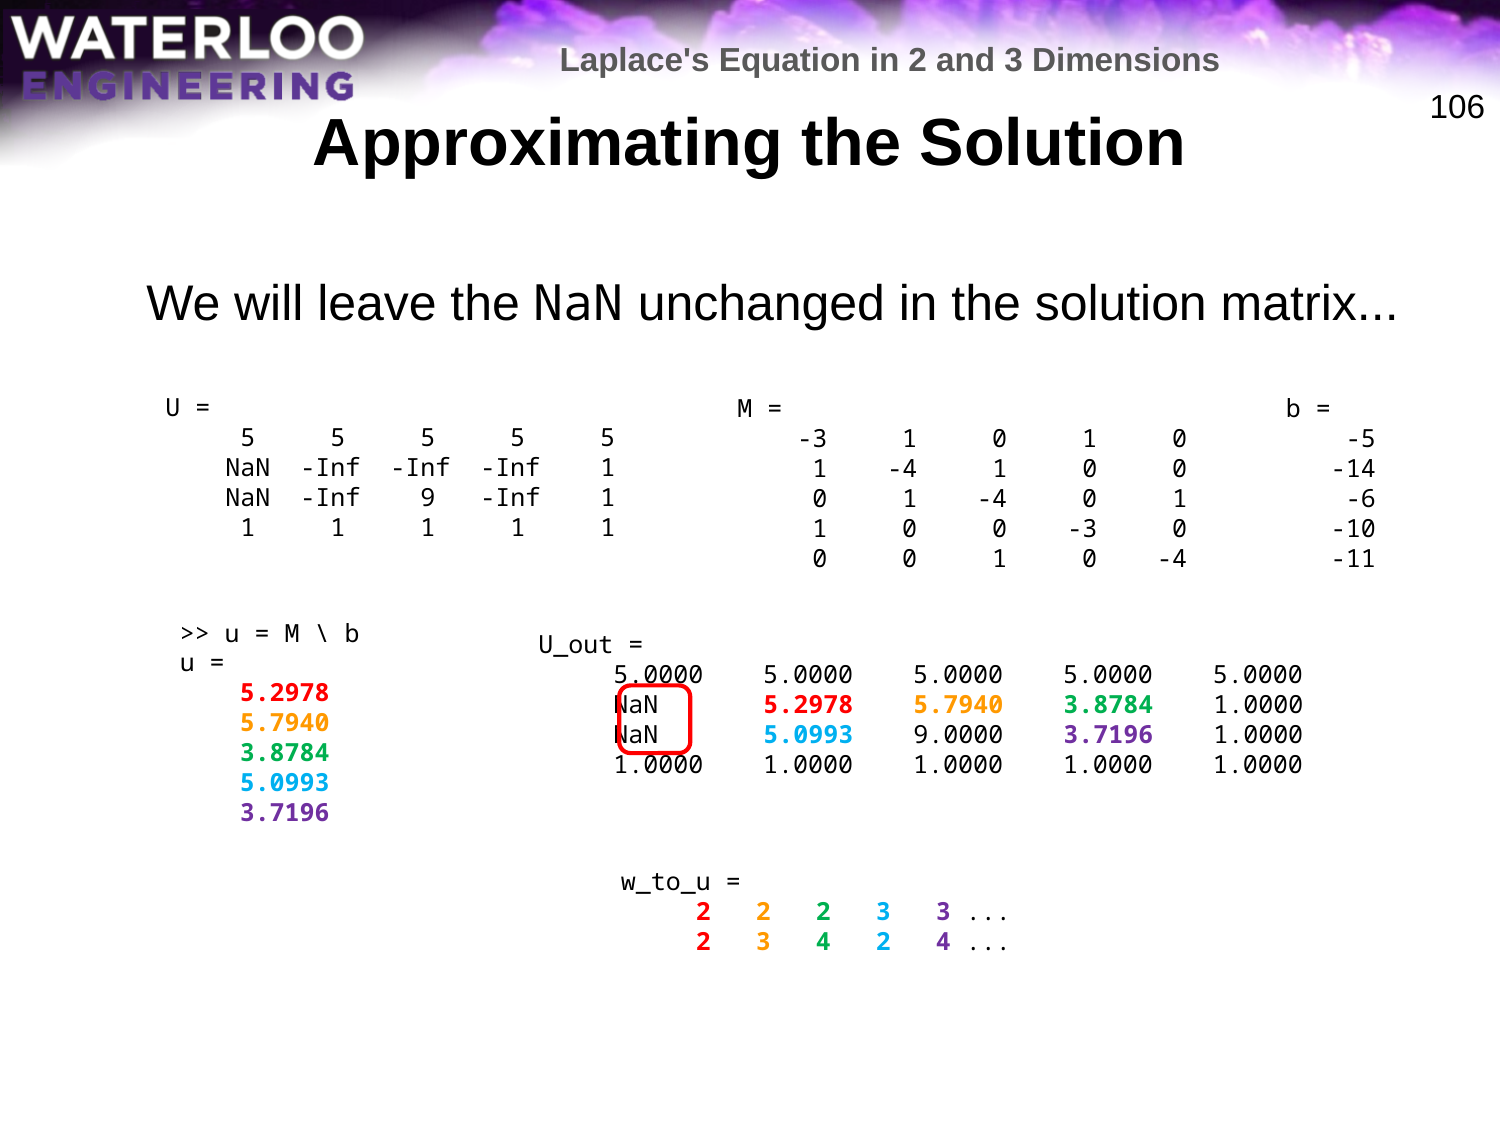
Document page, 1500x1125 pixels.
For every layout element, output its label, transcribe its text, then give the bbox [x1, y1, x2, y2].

picture [0, 0, 1500, 1125]
text_box [617, 683, 693, 756]
text_box w_to_u = 2 2 2 3 3 ... 2 3 4 2 4 ... [606, 857, 1041, 963]
list We will leave the NaN unchanged in the solution matrix... [74, 262, 1448, 1006]
text_box b = -5 -14 -6 -10 -11 [1271, 385, 1391, 580]
title Approximating the Solution [74, 44, 1426, 233]
slide_number 106 [1371, 73, 1500, 134]
text_box M = -3 1 0 1 0 1 -4 1 0 0 0 1 -4 0 1 1 0 0 -3 0 0 0 1 0 -4 [722, 385, 1203, 580]
text_box U = 5 5 5 5 5 NaN -Inf -Inf -Inf 1 NaN -Inf 9 -Inf 1 1 1 1 1 1 [150, 384, 631, 549]
text_box >> u = M \ b u = 5.2978 5.7940 3.8784 5.0993 3.7196 [165, 609, 375, 834]
footer Laplace's Equation in 2 and 3 Dimensions [535, 31, 1236, 74]
text_box U_out = 5.0000 5.0000 5.0000 5.0000 5.0000 NaN 5.2978 5.7940 3.8784 1.0000 NaN 5.0993 9.0000 3.7196 1.0000 1.0000 1.0000 1.0000 1.0000 1.0000 [523, 621, 1318, 787]
